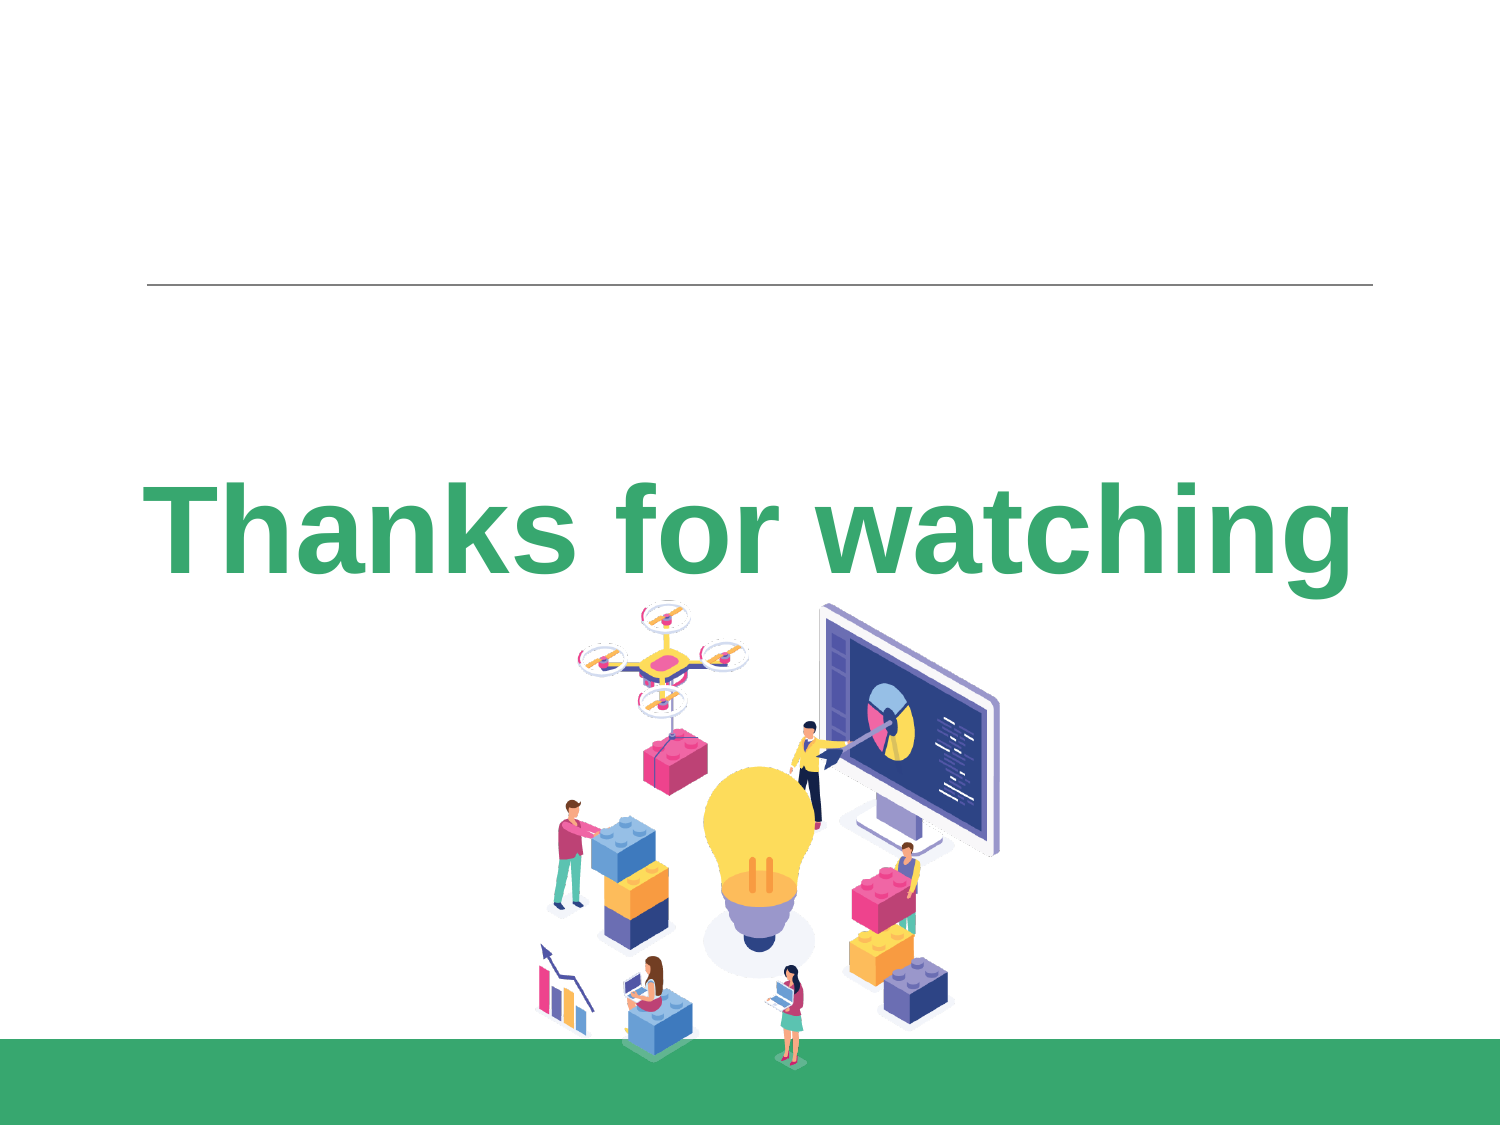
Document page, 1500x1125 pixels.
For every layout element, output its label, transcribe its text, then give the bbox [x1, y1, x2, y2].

picture [511, 590, 1024, 1103]
title Thanks for watching [103, 443, 1397, 607]
